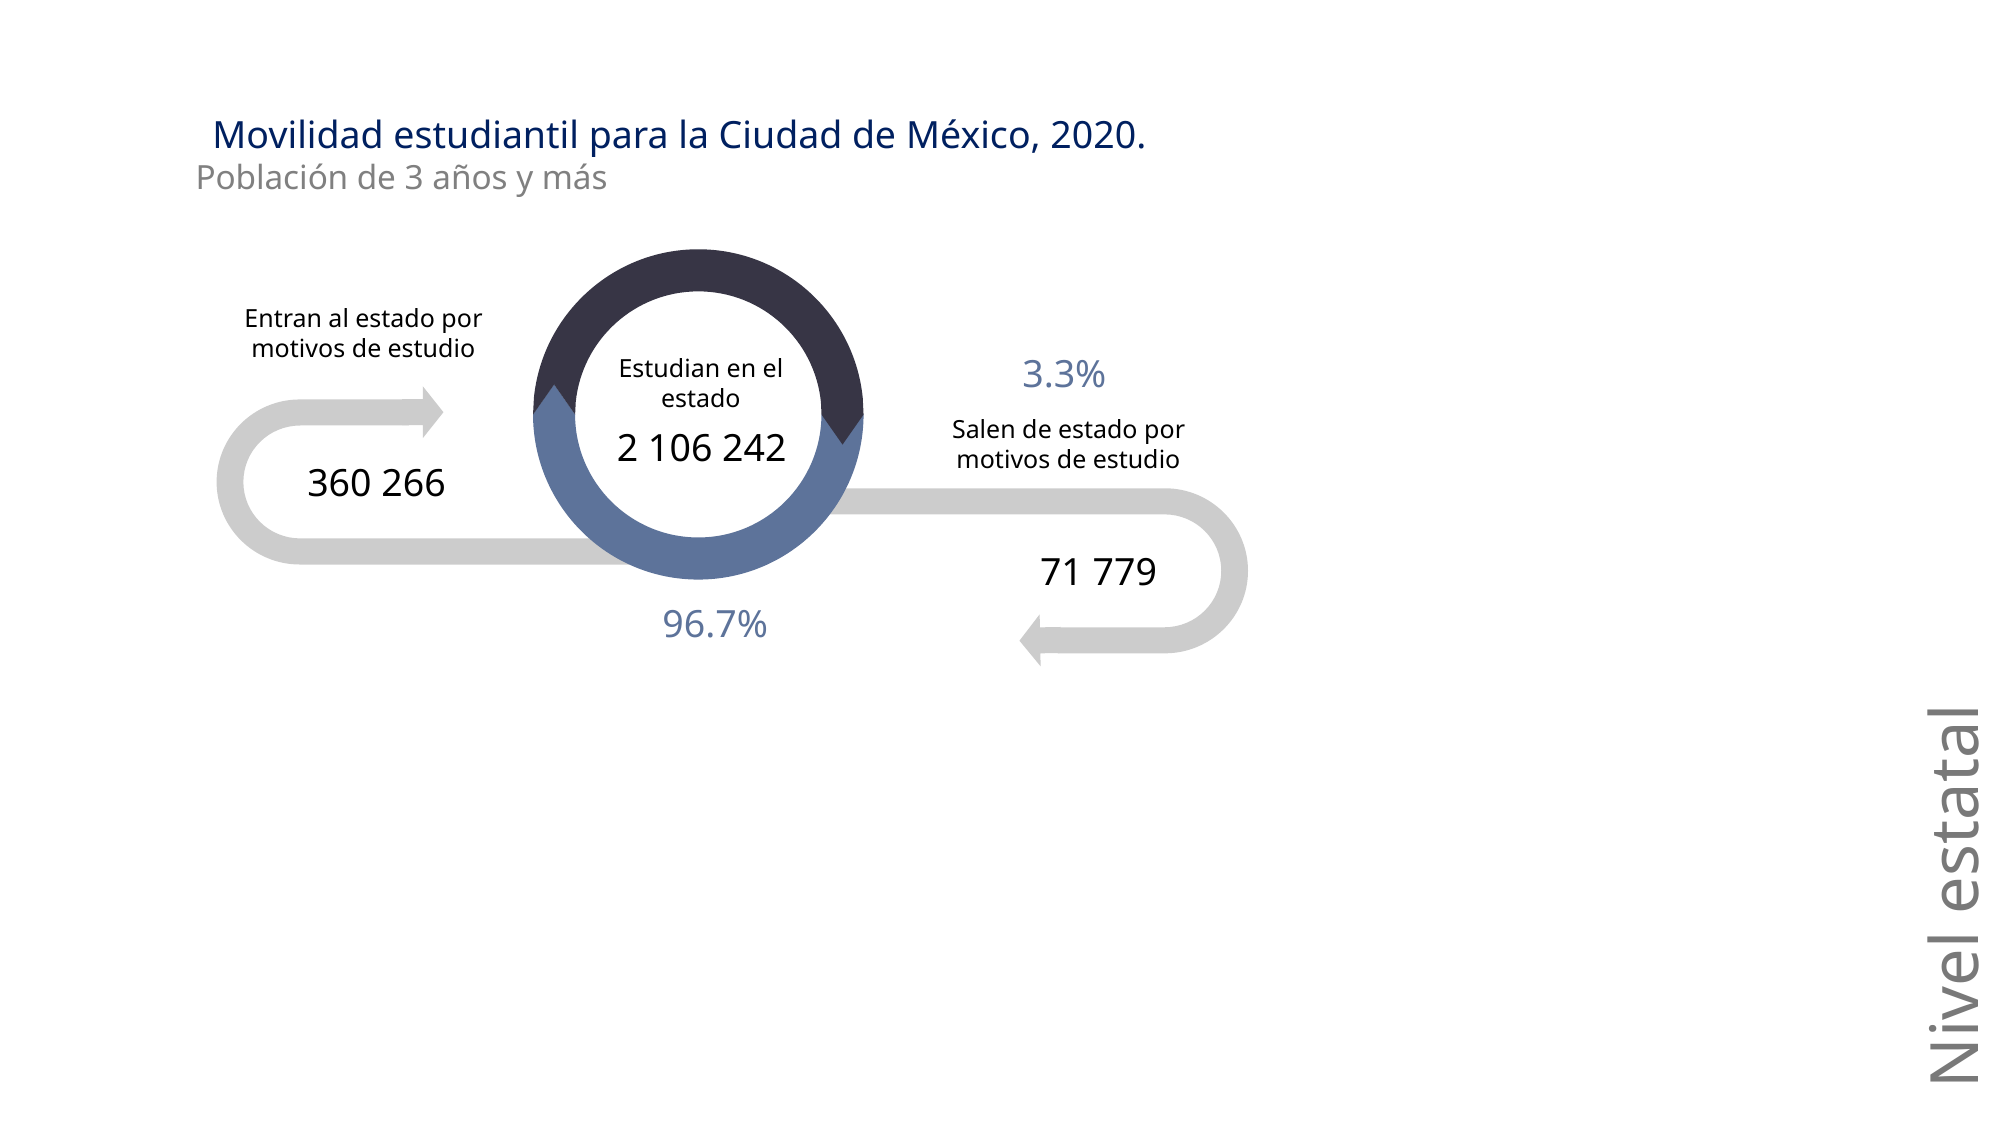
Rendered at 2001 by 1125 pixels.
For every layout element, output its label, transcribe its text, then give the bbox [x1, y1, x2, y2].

text_box Estudian en el estado [599, 345, 803, 420]
text_box Población de 3 años y más [180, 148, 624, 204]
text_box 3.3% [1007, 342, 1122, 403]
text_box [1018, 611, 1063, 670]
text_box Nivel estatal [1903, 689, 1999, 1104]
text_box 360 266 [292, 451, 462, 512]
text_box [531, 248, 865, 447]
text_box [401, 383, 445, 442]
text_box [532, 388, 865, 581]
text_box 96.7% [647, 592, 784, 653]
text_box Entran al estado por motivos de estudio [198, 295, 529, 370]
text_box 2 106 242 [602, 416, 802, 477]
text_box [216, 399, 625, 565]
text_box Movilidad estudiantil para la Ciudad de México, 2020. [197, 104, 1163, 164]
text_box 71 779 [1025, 540, 1172, 601]
text_box [832, 488, 1249, 654]
text_box Salen de estado por motivos de estudio [903, 406, 1234, 481]
